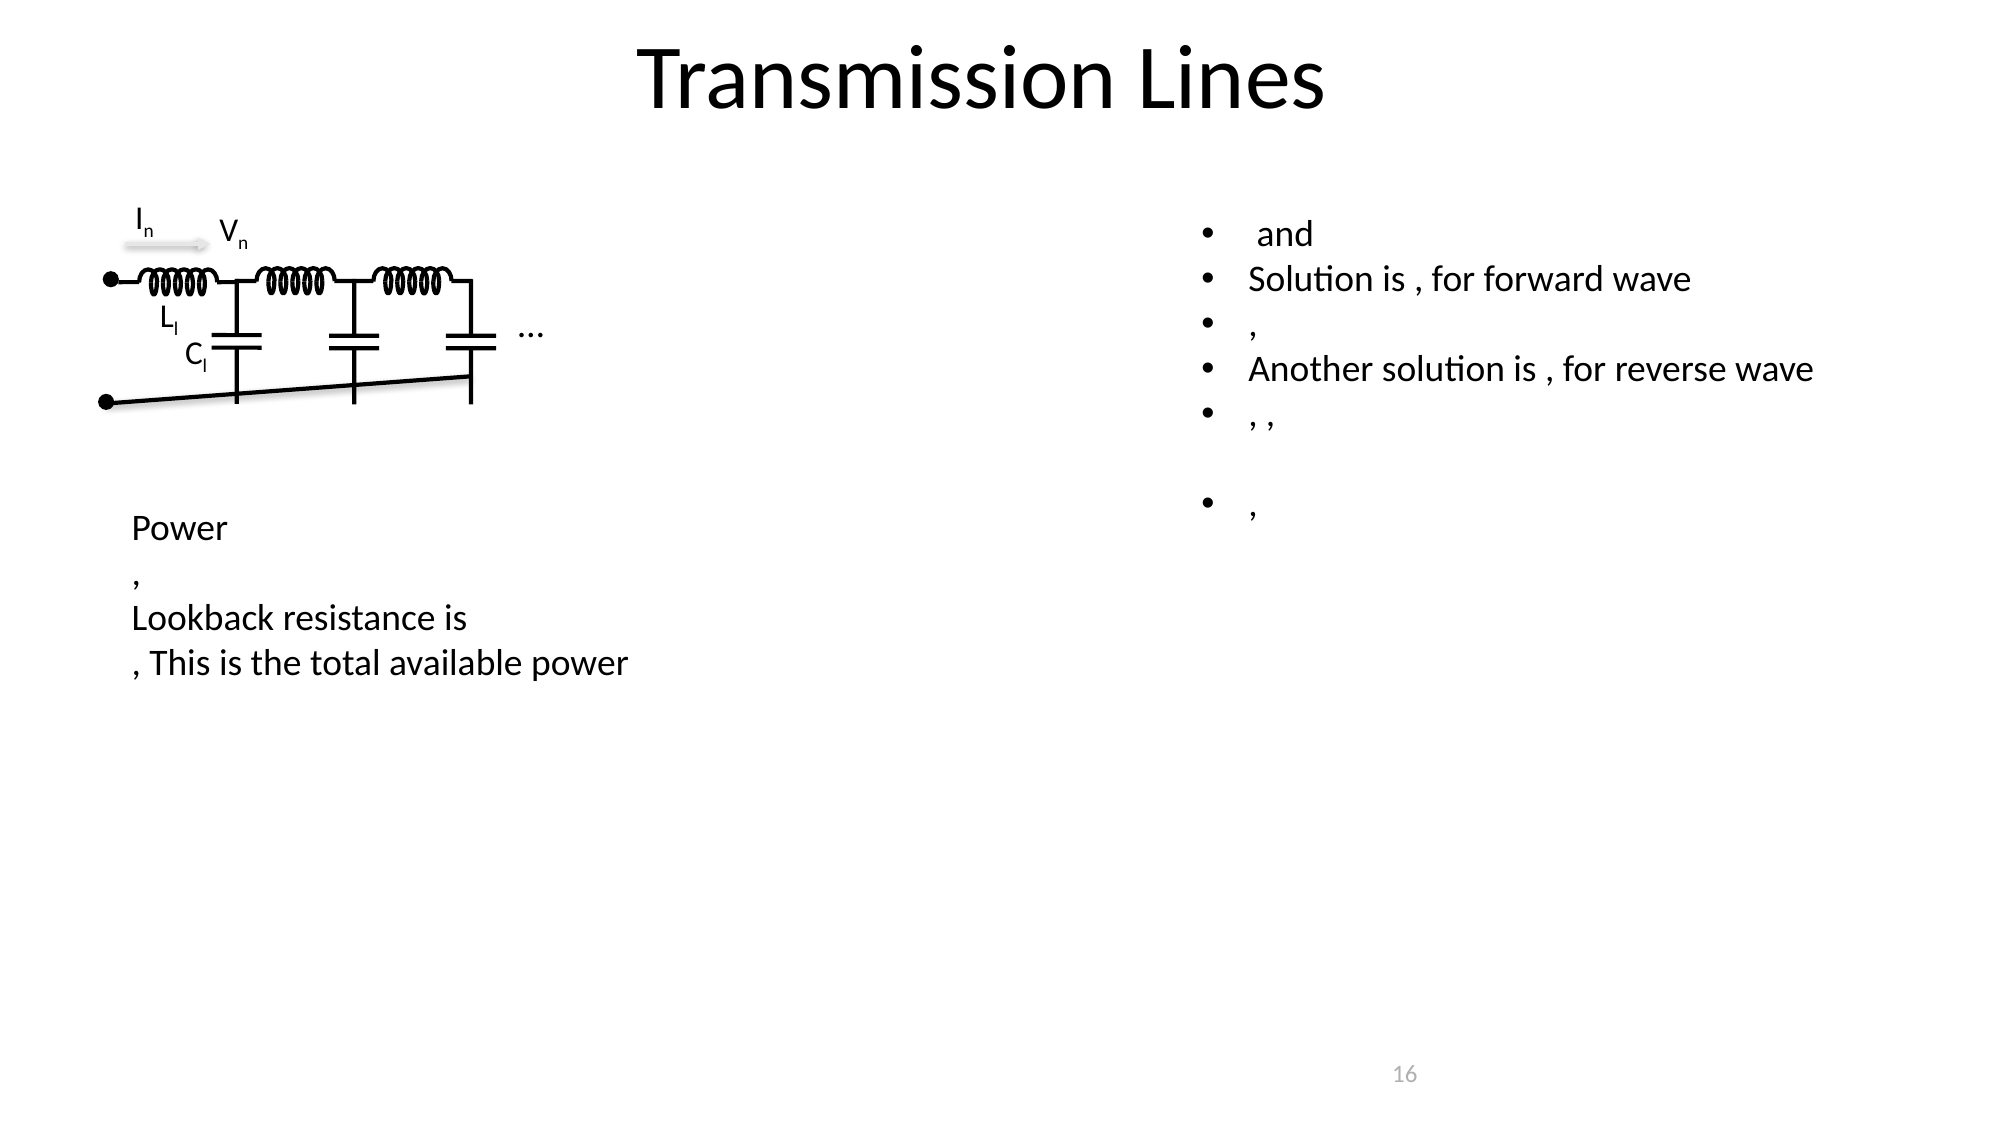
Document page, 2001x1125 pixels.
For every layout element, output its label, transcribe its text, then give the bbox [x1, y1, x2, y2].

slide_number 16 [1074, 738, 1425, 1125]
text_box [98, 188, 552, 410]
text_box Transmission Lines [33, 16, 1931, 127]
